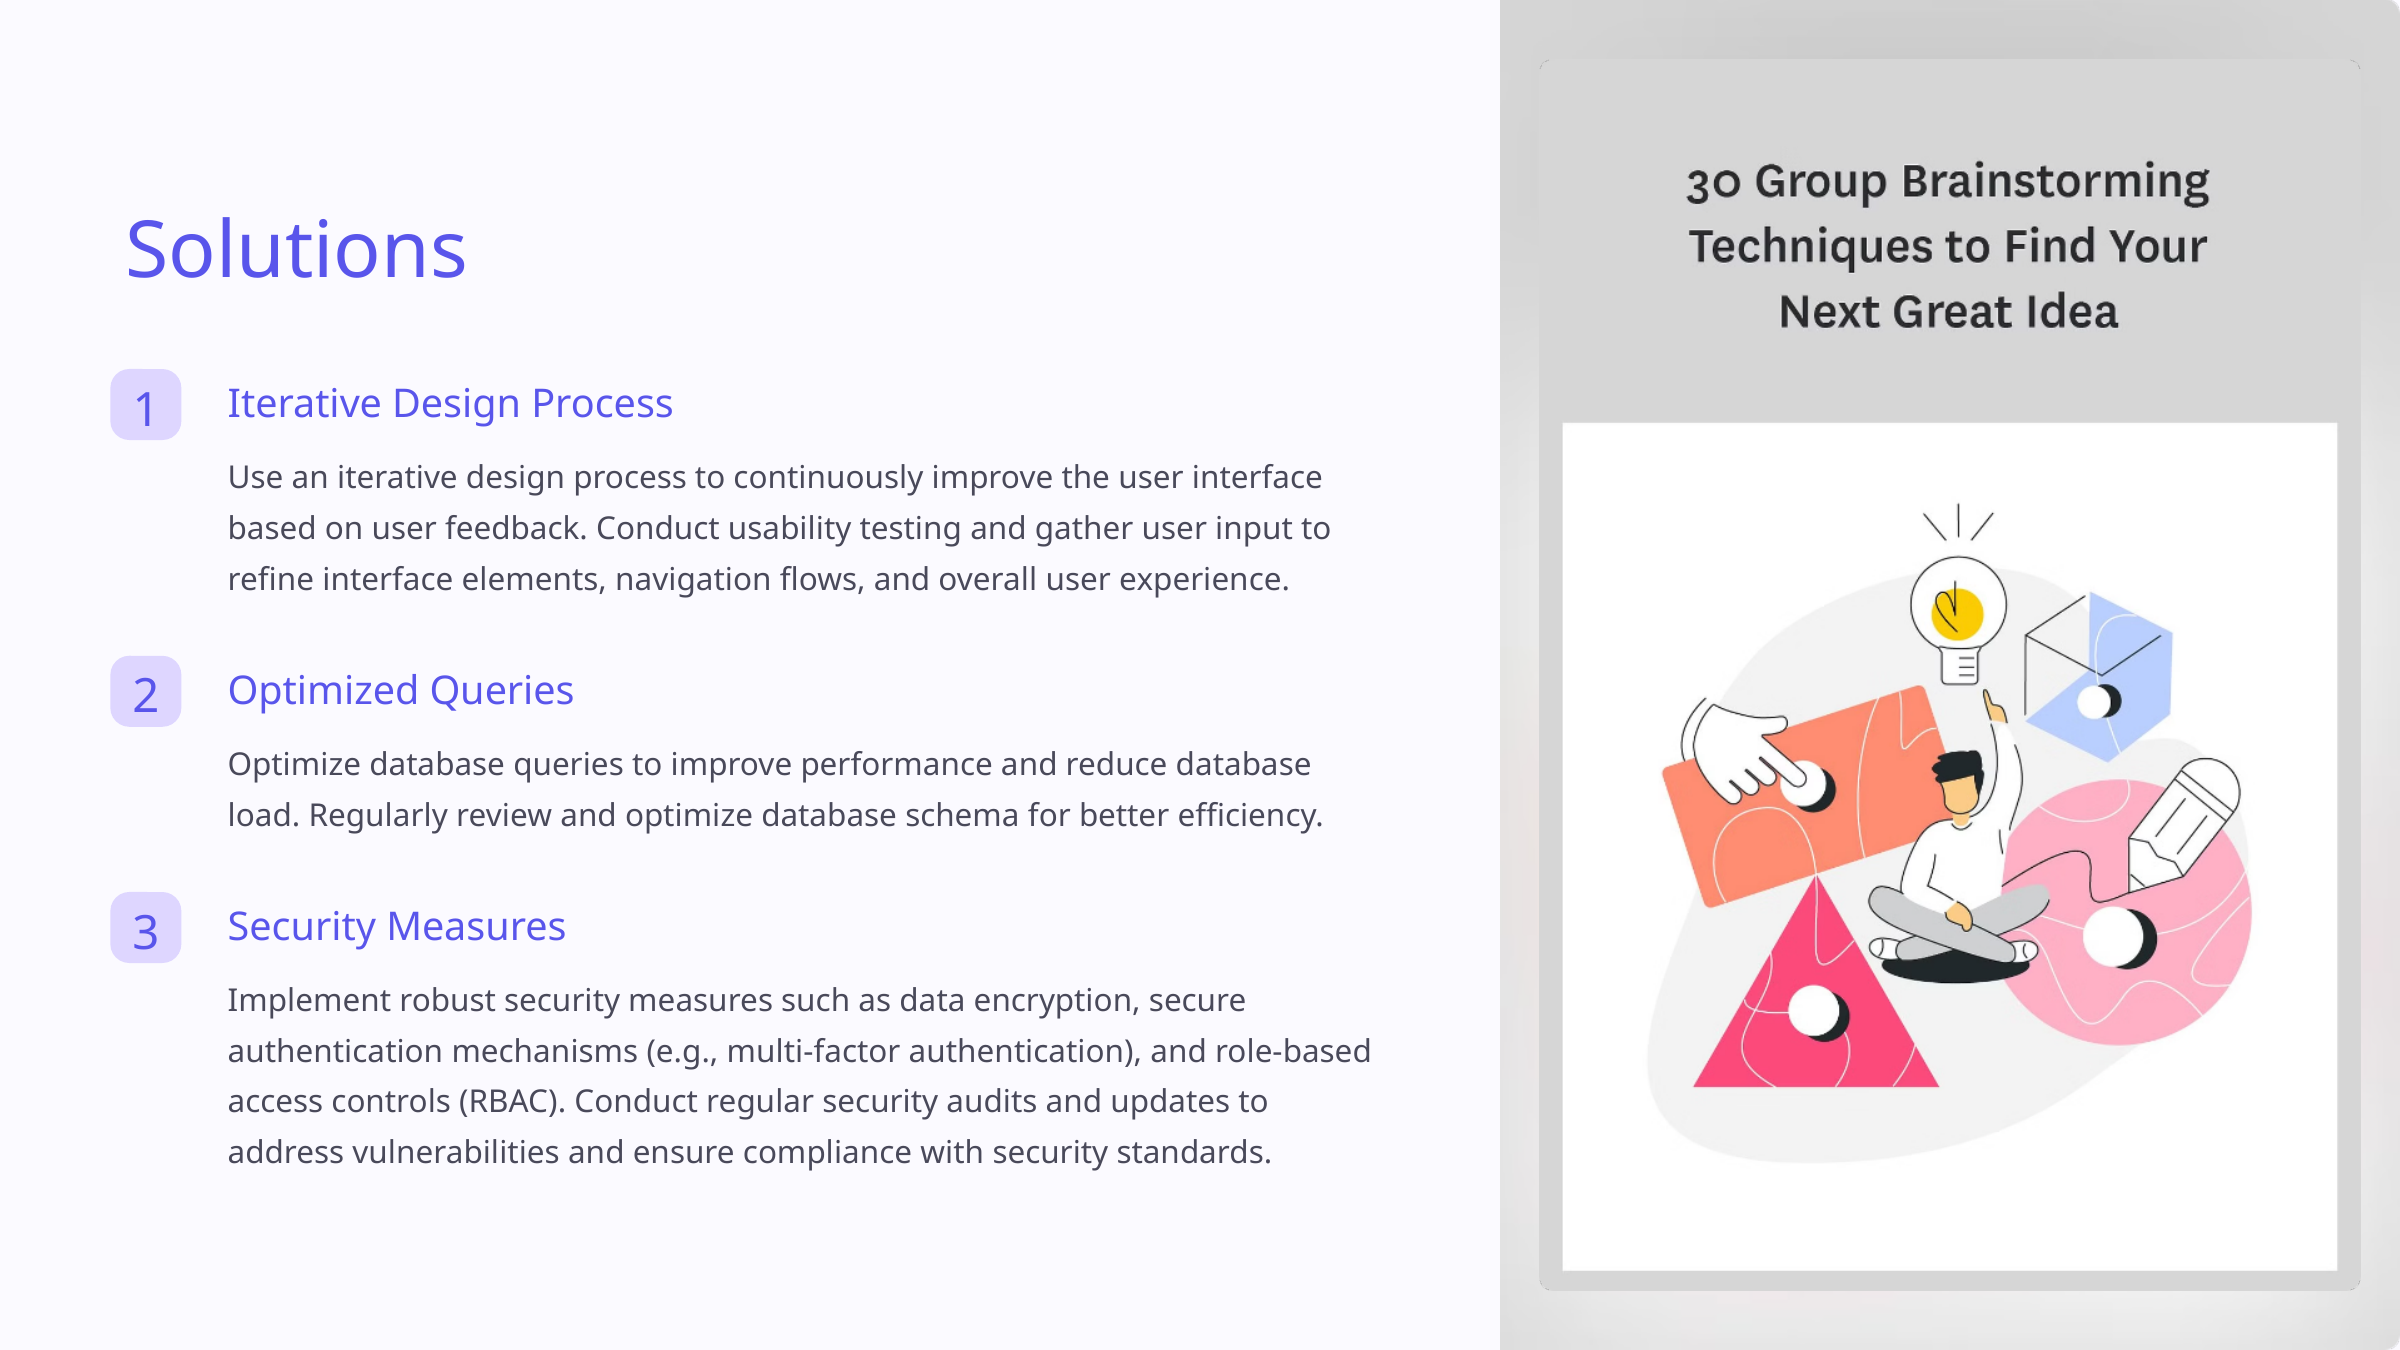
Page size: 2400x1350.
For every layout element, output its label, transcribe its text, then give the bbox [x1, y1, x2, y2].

text_box [110, 368, 182, 441]
text_box Optimize database queries to improve performance and reduce database load. Regularly review and optimize database schema for better efficiency. [213, 724, 1390, 825]
text_box Optimized Queries [212, 655, 608, 706]
text_box Iterative Design Process [212, 369, 694, 419]
picture [1499, 0, 2400, 1350]
text_box Implement robust security measures such as data encryption, secure authentication mechanisms (e.g., multi-factor authentication), and role-based access controls (RBAC). Conduct regular security audits and updates to address vulnerabilities and ensure compliance with security standards. [213, 960, 1390, 1163]
text_box [0, 0, 1499, 1350]
text_box Solutions [110, 187, 900, 287]
text_box Security Measures [212, 892, 608, 942]
text_box Use an iterative design process to continuously improve the user interface based on user feedback. Conduct usability testing and gather user input to refine interface elements, navigation flows, and overall user experience. [213, 437, 1390, 589]
text_box [110, 655, 182, 727]
text_box 3 [131, 903, 161, 952]
text_box 2 [131, 667, 161, 715]
text_box [110, 891, 182, 964]
text_box 1 [135, 380, 157, 429]
